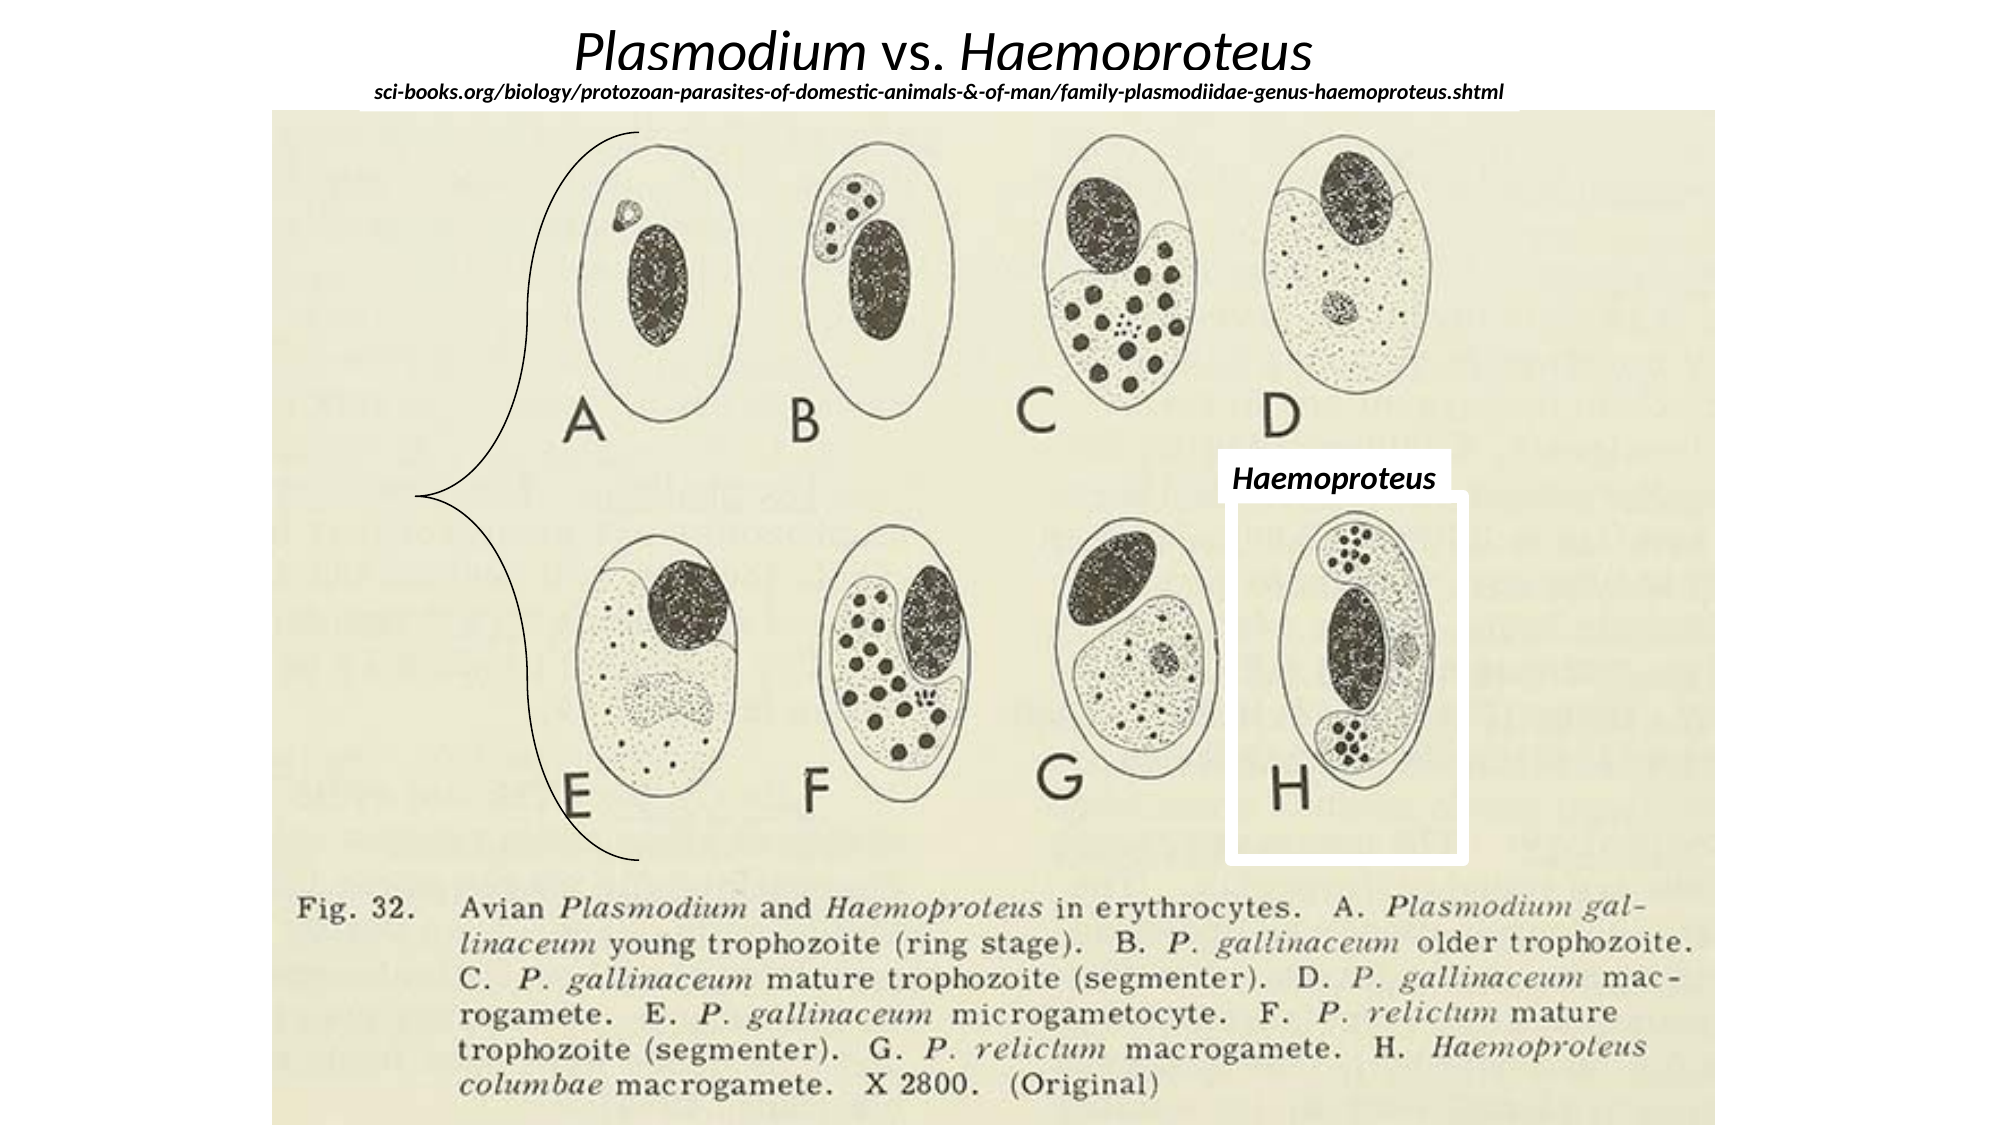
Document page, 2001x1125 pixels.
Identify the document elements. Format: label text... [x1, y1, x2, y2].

text_box Plasmodium vs. Haemoproteus [558, 4, 1574, 91]
picture [272, 110, 1715, 1125]
text_box sci-books.org/biology/protozoan-parasites-of-domestic-animals-&-of-man/family-plasmodiidae-genus-haemoproteus.shtml [359, 70, 1520, 110]
